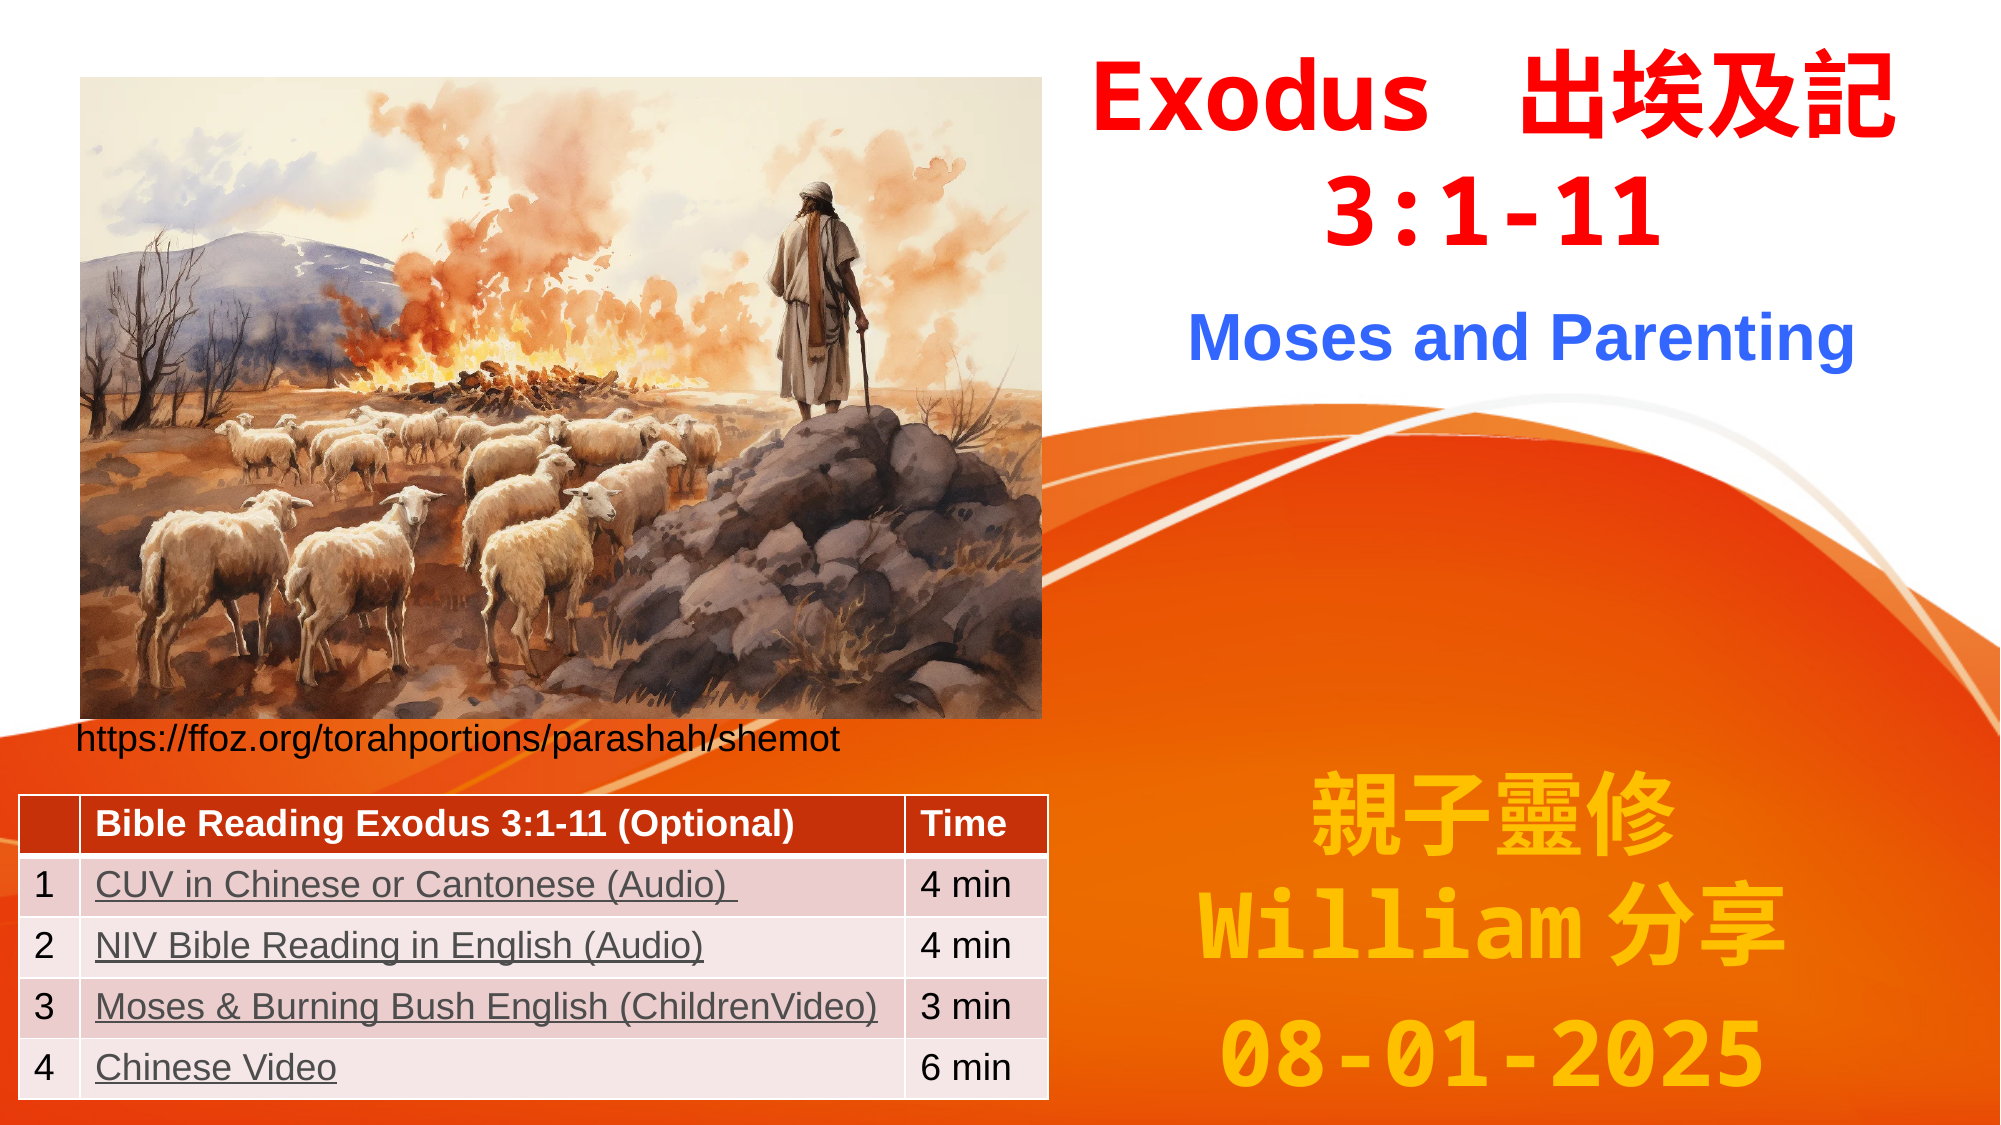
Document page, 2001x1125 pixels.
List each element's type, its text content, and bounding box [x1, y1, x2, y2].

table_cell CUV in Chinese or Cantonese (Audio) [81, 859, 904, 916]
table_header [20, 796, 79, 853]
table_cell 4 min [906, 859, 1047, 916]
title Exodus 出埃及記 3:1-11 Moses and Parenting [1040, 65, 1947, 464]
table_header Time [906, 796, 1047, 853]
table_cell 2 [20, 918, 79, 977]
table_cell Chinese Video [81, 1039, 904, 1098]
table_cell 4 min [906, 918, 1047, 977]
picture [0, 42, 2000, 1125]
table_cell NIV Bible Reading in English (Audio) [81, 918, 904, 977]
table_cell 4 [20, 1039, 79, 1098]
table_cell 3 min [906, 979, 1047, 1038]
table_header Bible Reading Exodus 3:1-11 (Optional) [81, 796, 904, 853]
text_box https://ffoz.org/torahportions/parashah/shemot [18, 707, 898, 771]
table_cell 6 min [906, 1039, 1047, 1098]
table_cell Moses & Burning Bush English (ChildrenVideo) [81, 979, 904, 1038]
table_cell 1 [20, 859, 79, 916]
table_cell 3 [20, 979, 79, 1038]
subtitle 親子靈修 William分享 08-01-2025 [1150, 749, 1837, 1115]
